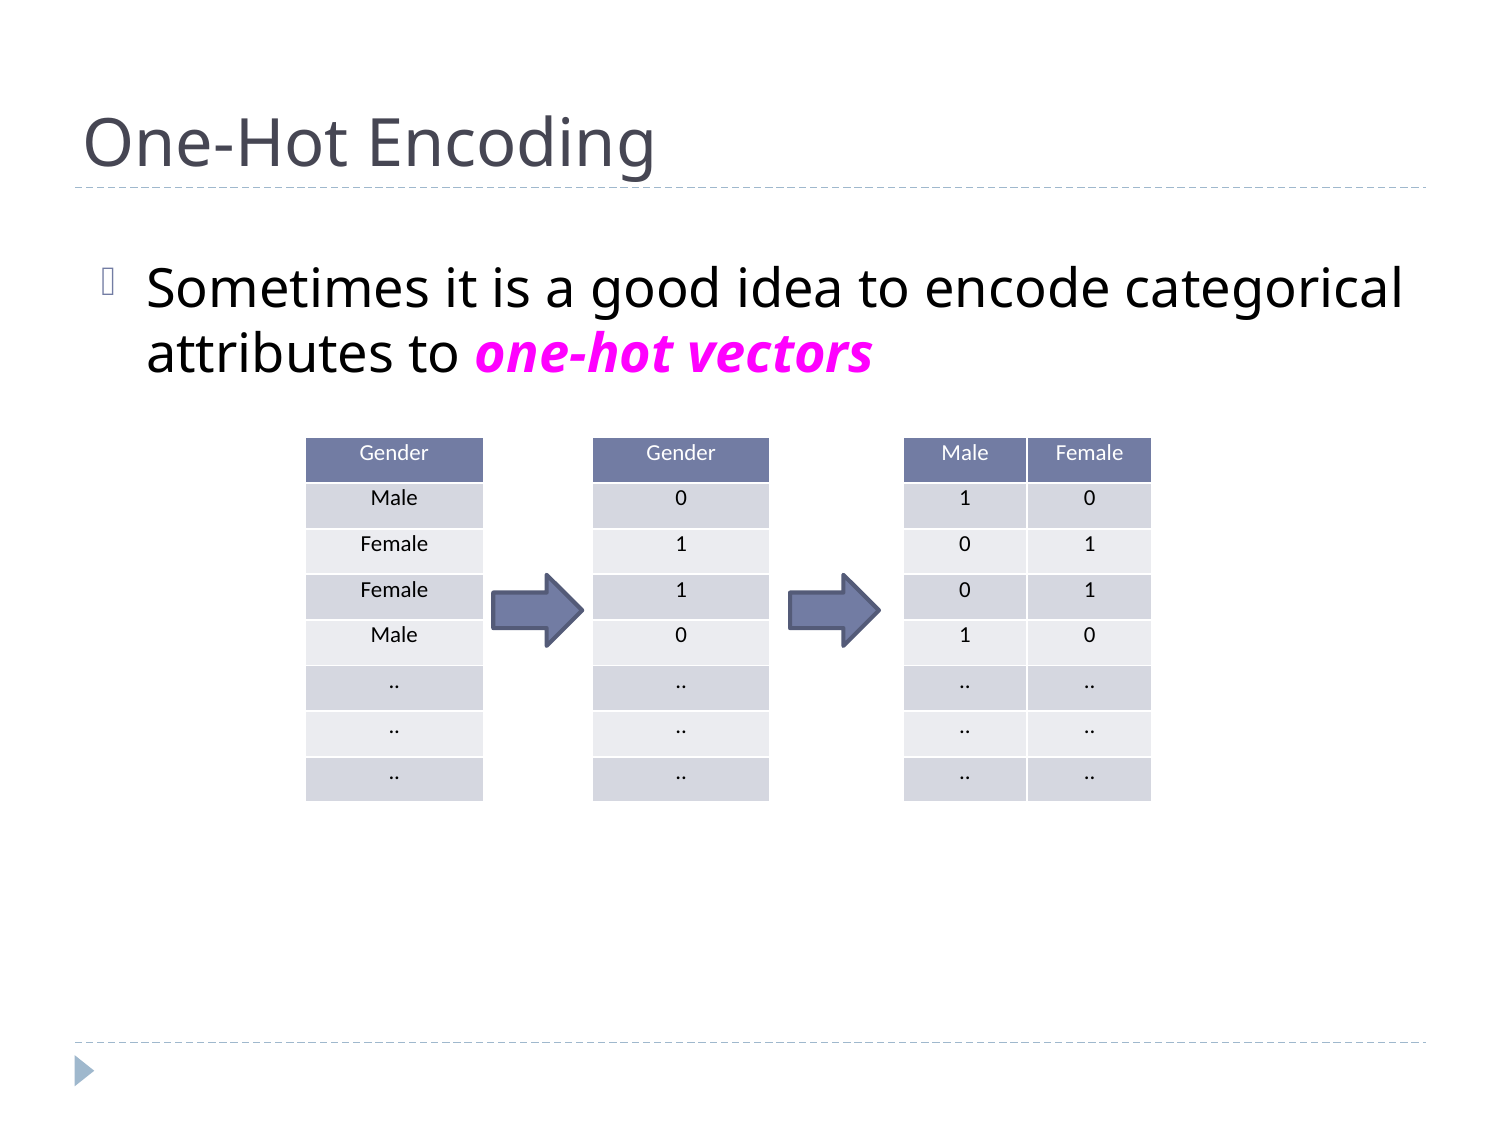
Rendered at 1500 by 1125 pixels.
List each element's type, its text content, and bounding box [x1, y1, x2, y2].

table_cell Female [306, 530, 483, 573]
table_cell 0 [1028, 484, 1151, 528]
table_cell 1 [904, 621, 1026, 665]
table_cell .. [1028, 712, 1151, 756]
table_cell 0 [593, 621, 769, 665]
table_cell 1 [1028, 530, 1151, 573]
table_cell .. [593, 758, 769, 801]
text_box [491, 572, 585, 648]
table_cell 1 [593, 530, 769, 573]
title One-Hot Encoding [74, 24, 1426, 188]
table_cell .. [904, 758, 1026, 801]
table_cell .. [306, 758, 483, 801]
table_cell .. [904, 712, 1026, 756]
table_header Male [904, 438, 1026, 482]
table_cell Male [306, 484, 483, 528]
table_cell .. [593, 712, 769, 756]
table_cell .. [306, 712, 483, 756]
table_cell .. [593, 666, 769, 710]
table_header Gender [593, 438, 769, 482]
table_cell .. [1028, 666, 1151, 710]
table_cell Female [306, 575, 483, 619]
list Sometimes it is a good idea to encode categorical attributes to one-hot vectors [93, 245, 1426, 803]
table_cell .. [1028, 758, 1151, 801]
table_cell 1 [593, 575, 769, 619]
table_cell 1 [904, 484, 1026, 528]
text_box [788, 572, 882, 648]
table_cell 0 [1028, 621, 1151, 665]
table_cell .. [904, 666, 1026, 710]
table_cell 0 [904, 530, 1026, 573]
table_cell 0 [593, 484, 769, 528]
table_cell 1 [1028, 575, 1151, 619]
table_cell .. [306, 666, 483, 710]
table_cell 0 [904, 575, 1026, 619]
table_cell Male [306, 621, 483, 665]
table_header Gender [306, 438, 483, 482]
table_header Female [1028, 438, 1151, 482]
